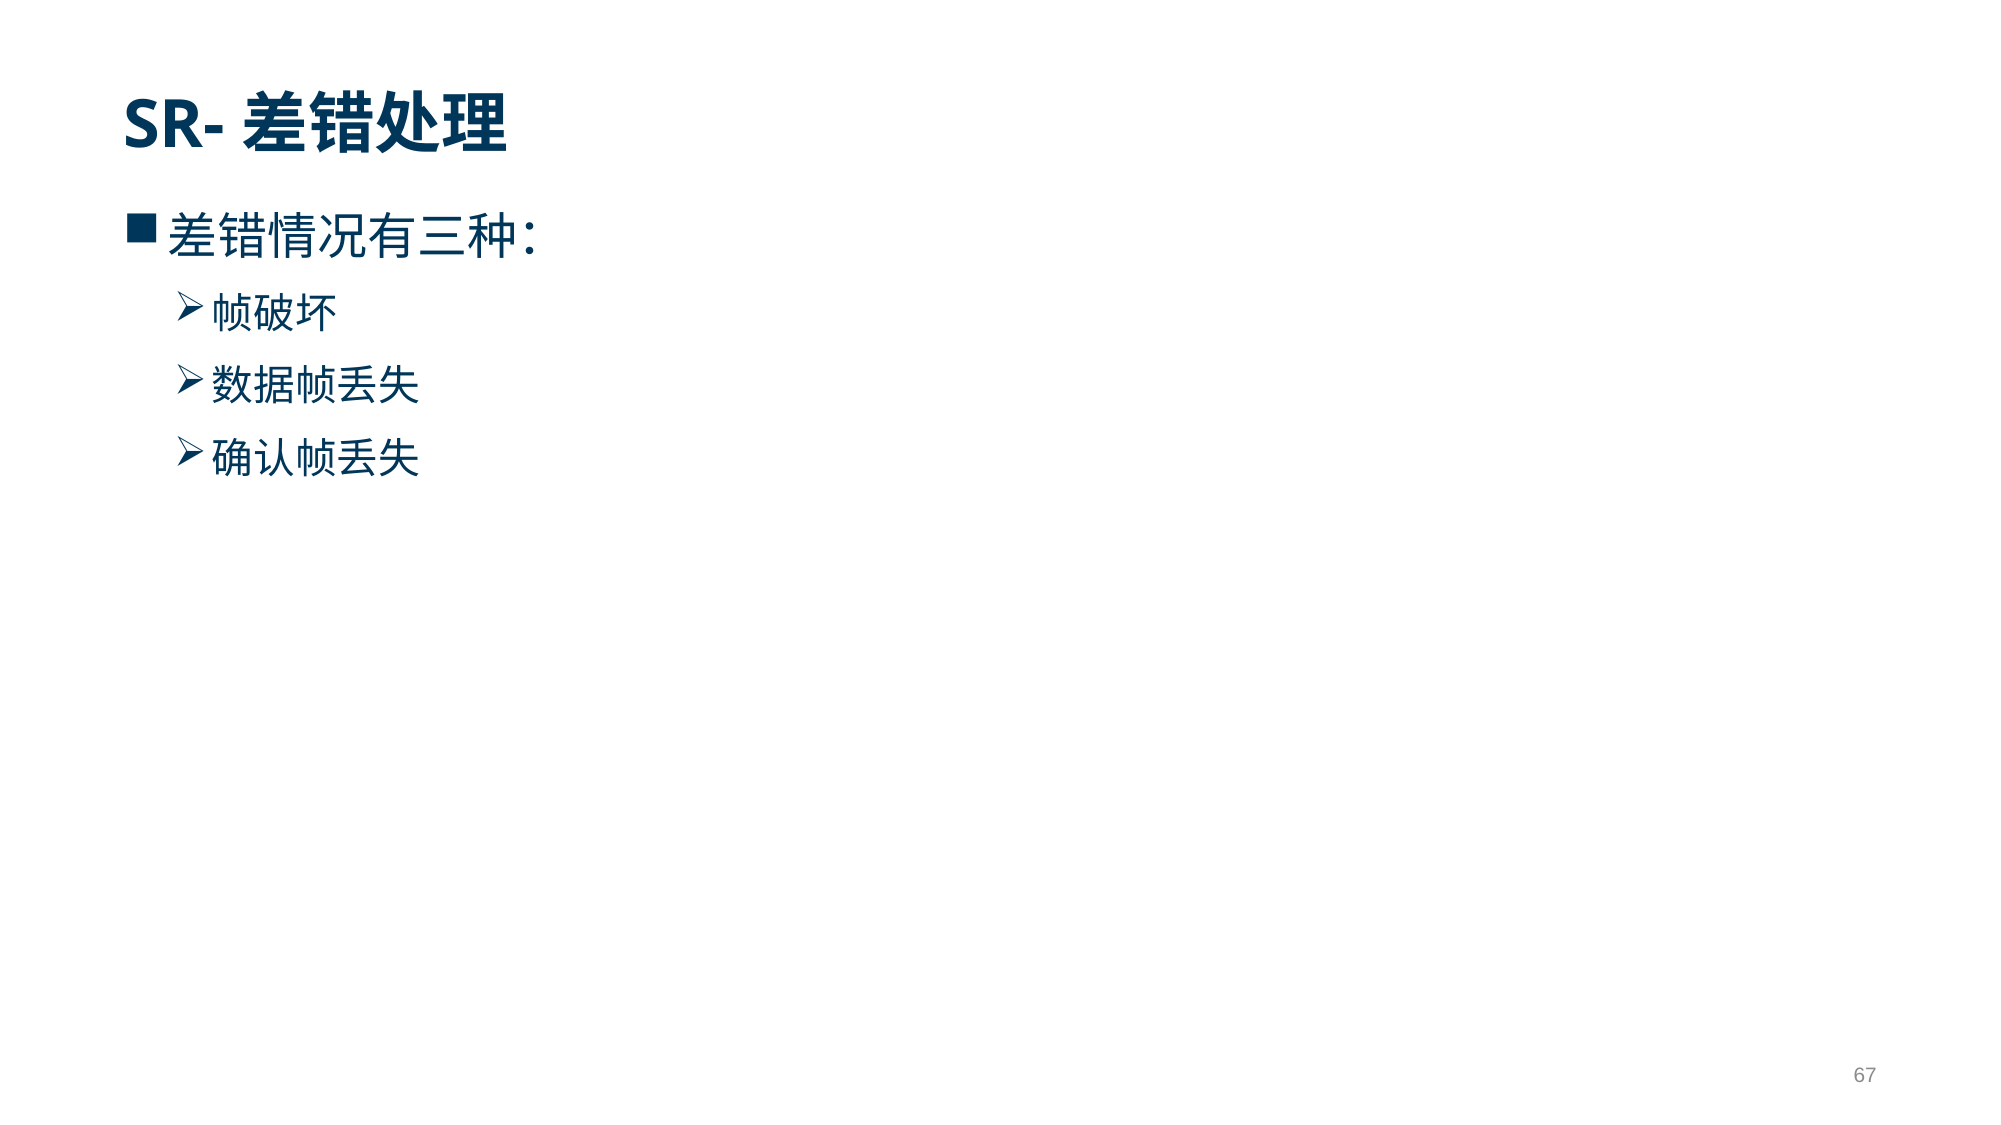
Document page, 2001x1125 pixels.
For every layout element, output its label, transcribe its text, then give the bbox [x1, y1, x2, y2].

list 差错情况有三种： 帧破坏 数据帧丢失 确认帧丢失 [108, 184, 1890, 1007]
slide_number 67 [1759, 1051, 1892, 1097]
title SR-差错处理 [108, 21, 1890, 169]
